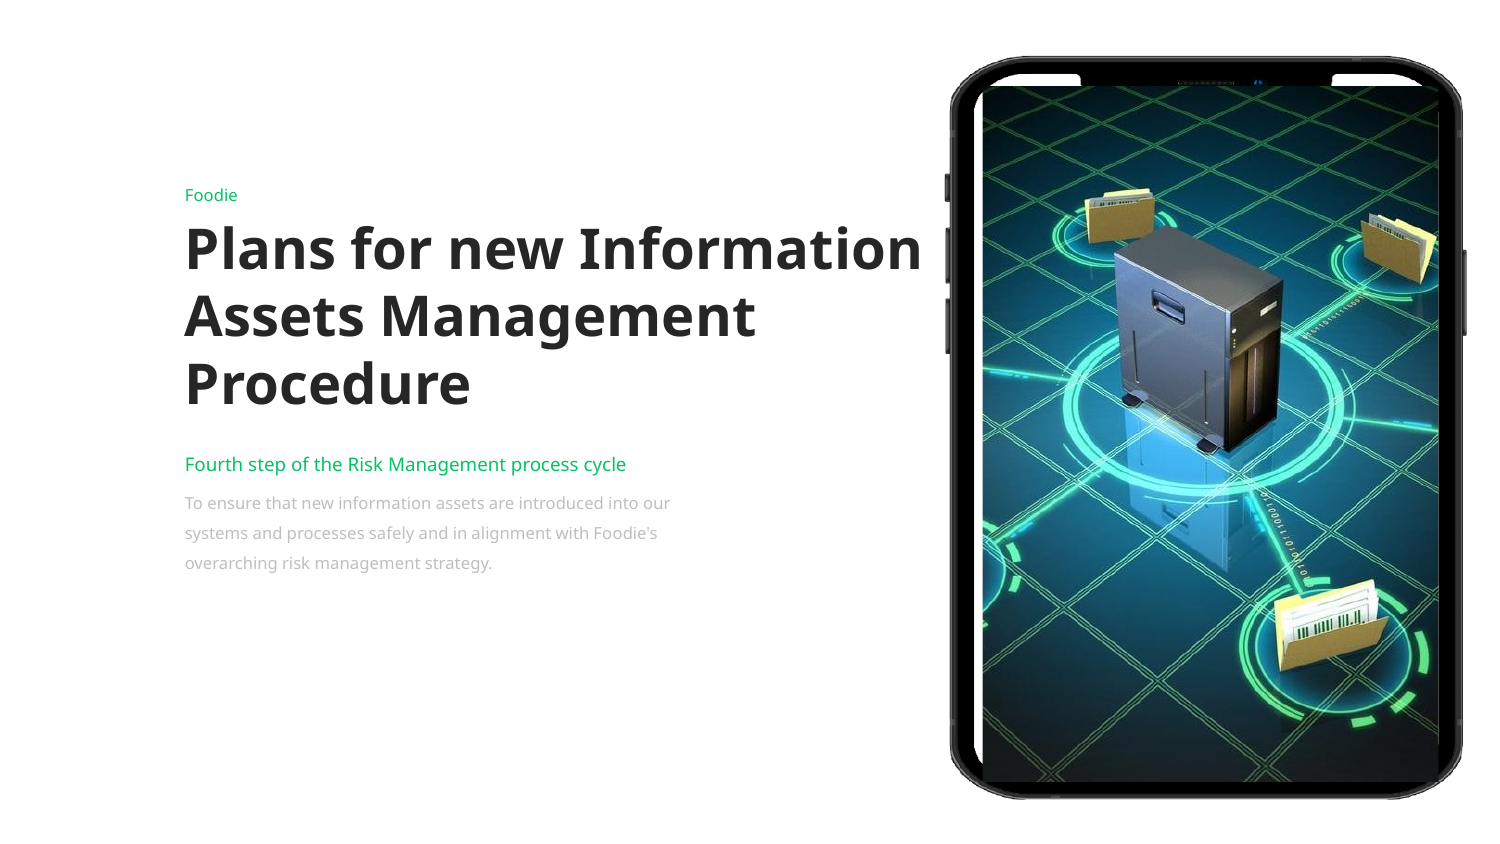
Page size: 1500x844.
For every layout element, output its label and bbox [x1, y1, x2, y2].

picture [933, 46, 1479, 809]
text_box [176, 181, 928, 659]
